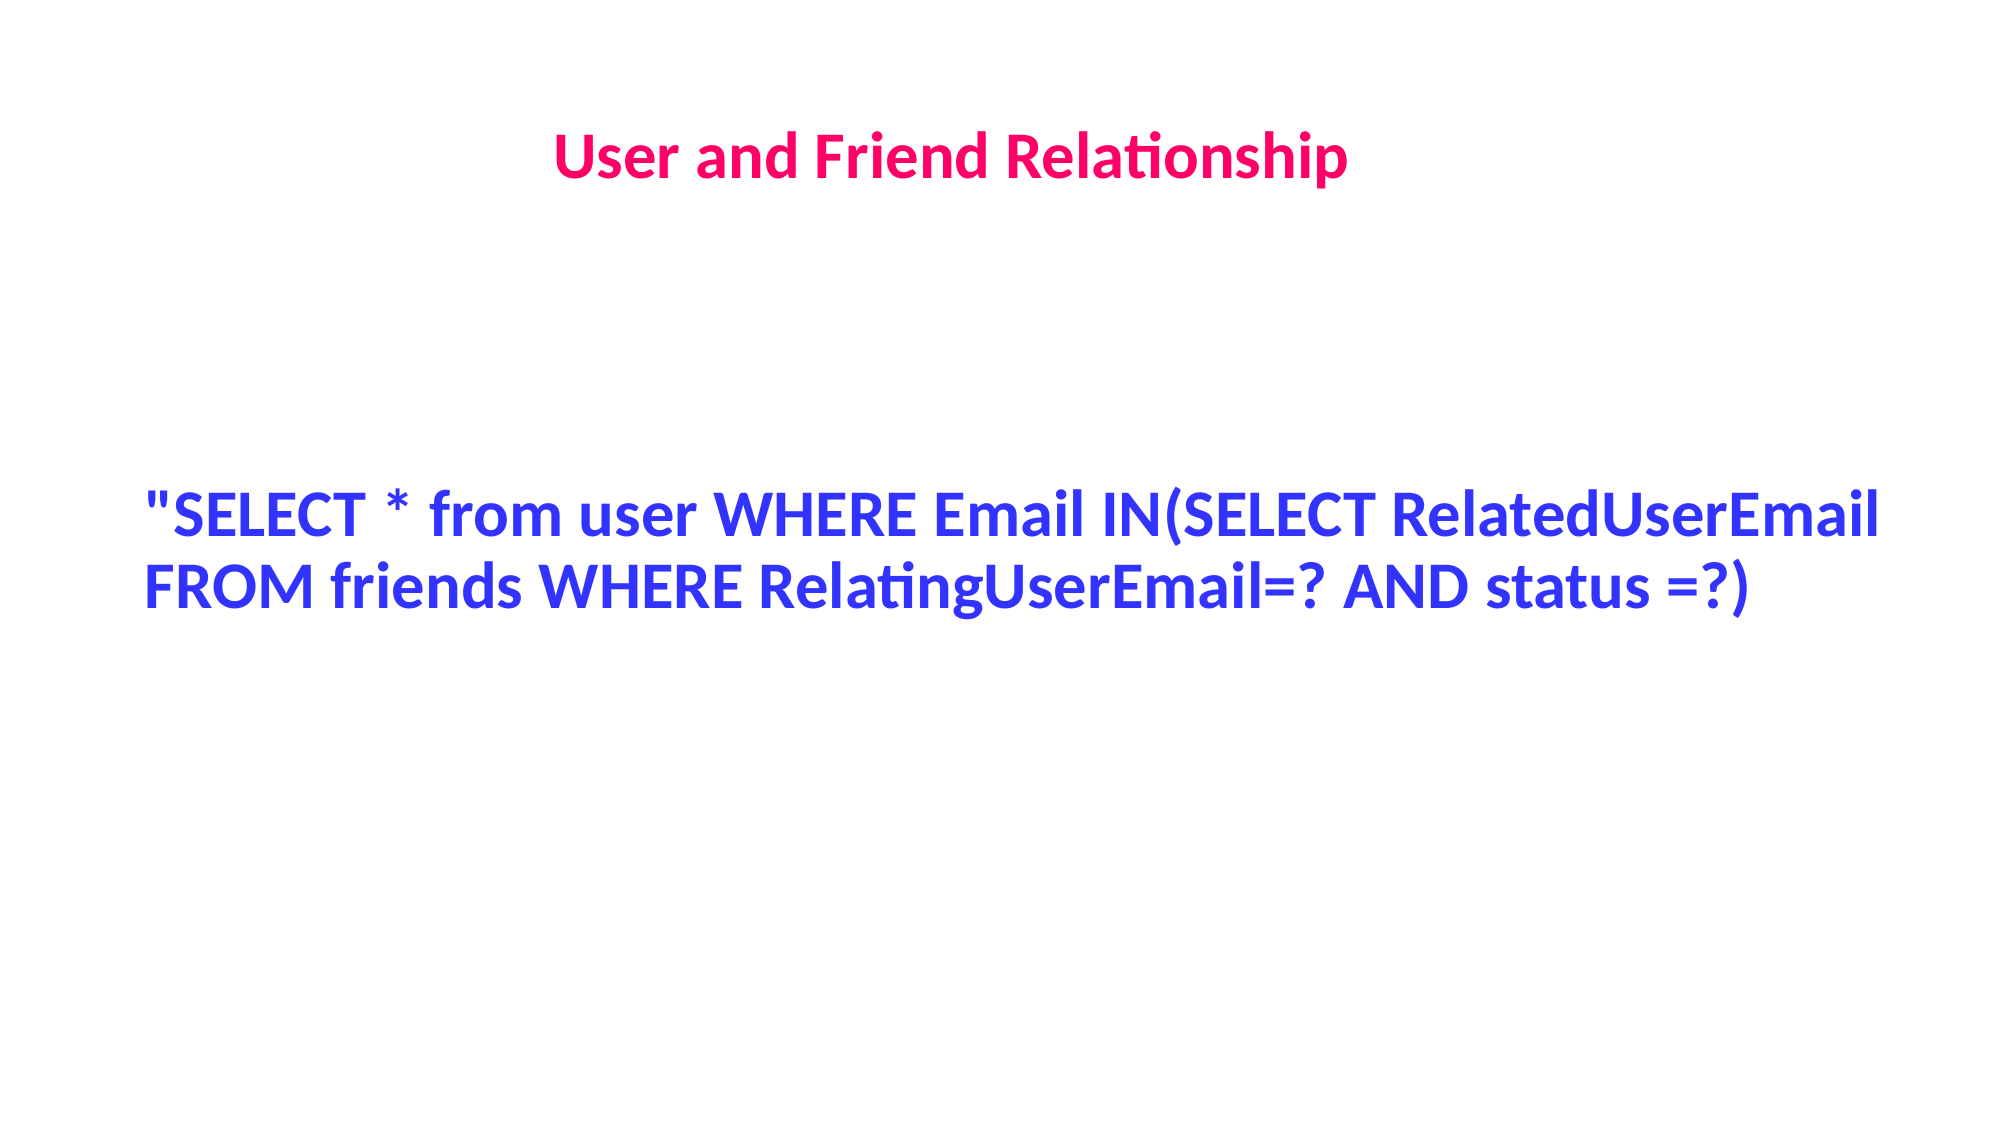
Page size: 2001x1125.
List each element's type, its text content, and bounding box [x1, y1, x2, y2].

text_box User and Friend Relationship [465, 104, 1439, 200]
title "SELECT * from user WHERE Email IN(SELECT RelatedUserEmail FROM friends WHERE RelatingUserEmail=? AND status =?) [129, 482, 1913, 700]
